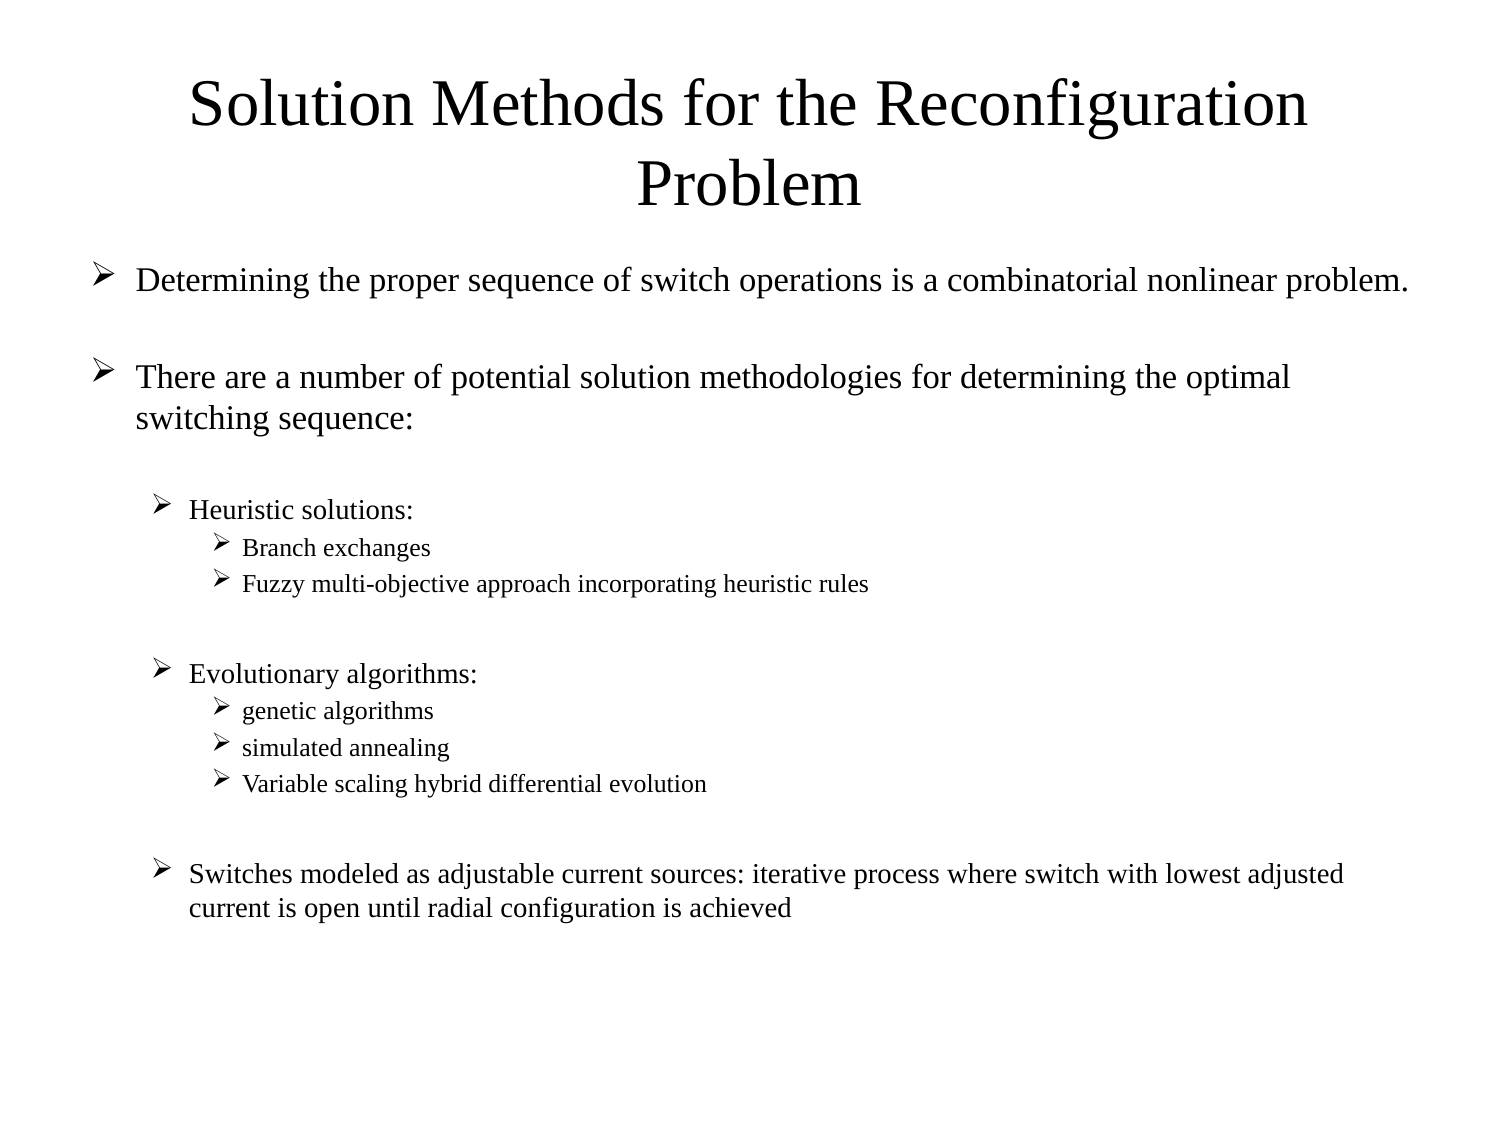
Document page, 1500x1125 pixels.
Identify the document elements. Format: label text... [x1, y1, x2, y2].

title Solution Methods for the Reconfiguration Problem [75, 45, 1425, 233]
list Determining the proper sequence of switch operations is a combinatorial nonlinear problem. There are a number of potential solution methodologies for determining the optimal switching sequence: Heuristic solutions: Branch exchanges Fuzzy multi-objective approach incorporating heuristic rules Evolutionary algorithms: genetic algorithms simulated annealing Variable scaling hybrid differential evolution Switches modeled as adjustable current sources: iterative process where switch with lowest adjusted current is open until radial configuration is achieved [75, 249, 1425, 963]
